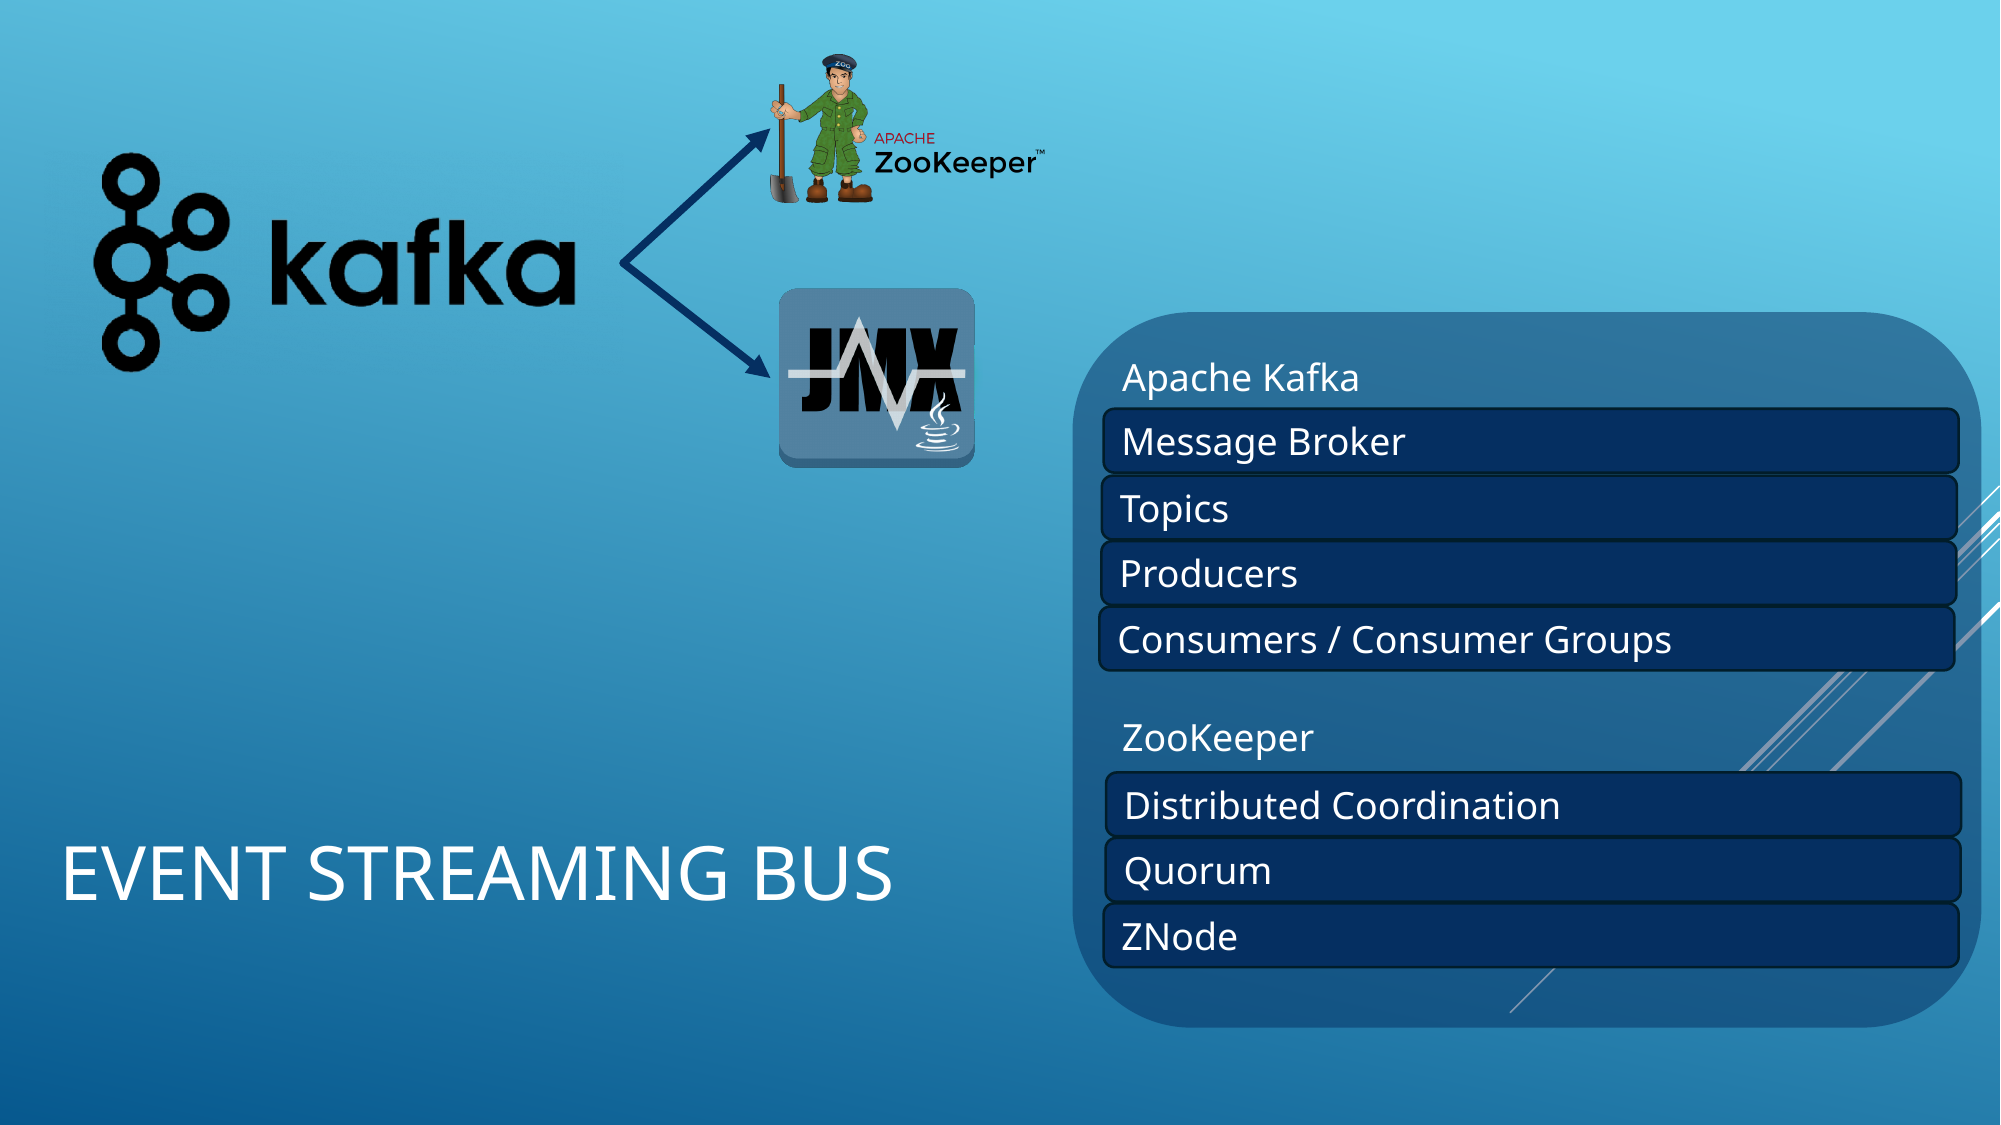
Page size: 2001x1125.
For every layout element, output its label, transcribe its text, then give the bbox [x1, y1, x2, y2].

picture [770, 53, 1046, 203]
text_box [623, 264, 771, 379]
text_box Apache Kafka ZooKeeper [1072, 312, 1982, 1028]
picture [770, 271, 983, 485]
text_box Distributed Coordination [1104, 771, 1963, 837]
text_box Quorum [1104, 836, 1962, 903]
text_box Consumers / Consumer Groups [1098, 605, 1956, 672]
picture [44, 150, 623, 376]
text_box Producers [1100, 539, 1958, 606]
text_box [623, 128, 771, 264]
title Event Streaming Bus [44, 746, 955, 995]
text_box Message Broker [1102, 407, 1960, 474]
text_box ZNode [1102, 902, 1960, 969]
text_box Topics [1100, 474, 1959, 540]
